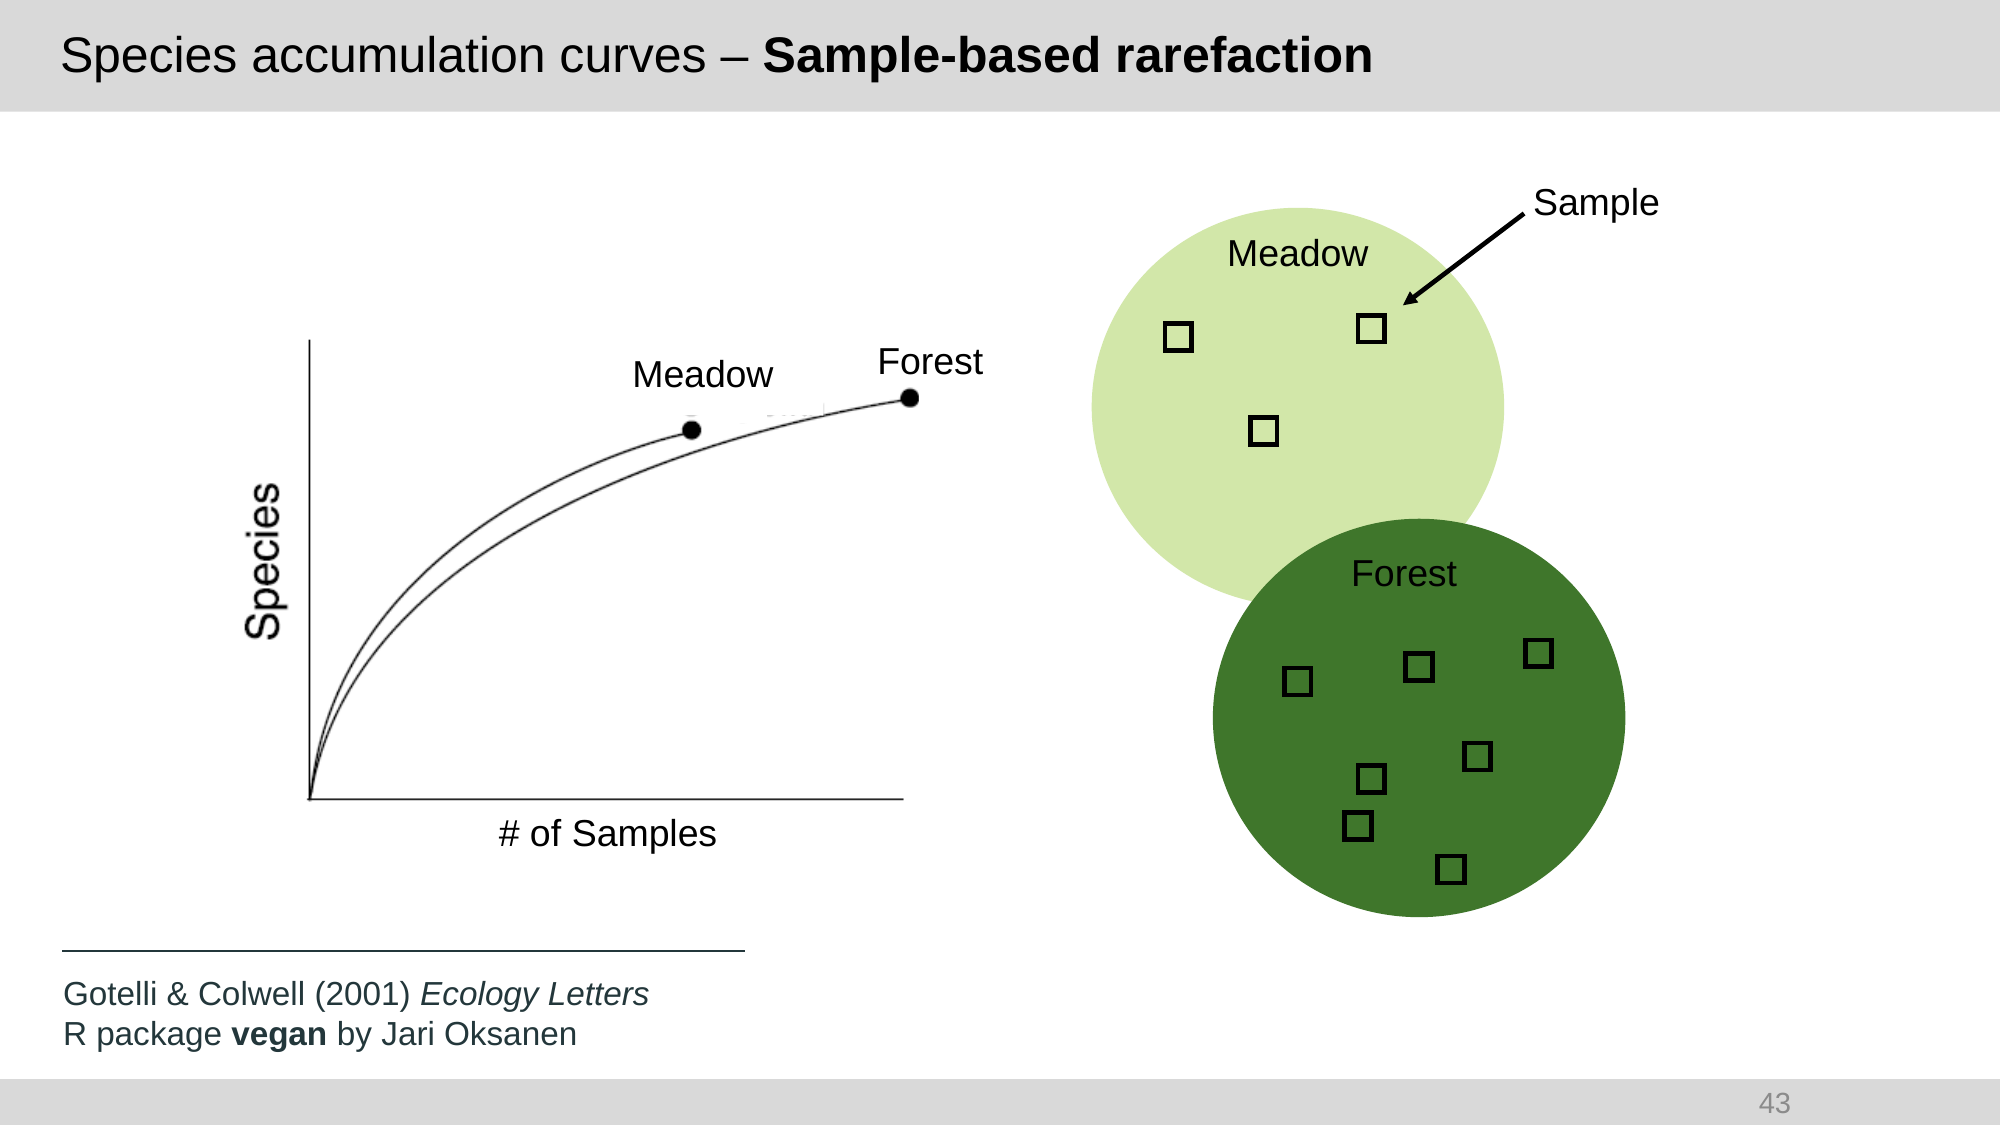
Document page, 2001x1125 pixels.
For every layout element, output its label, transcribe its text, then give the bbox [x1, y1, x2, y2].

slide_number 43 [1550, 1079, 2000, 1125]
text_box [215, 297, 1091, 874]
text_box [1091, 207, 1626, 918]
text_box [1402, 213, 1525, 306]
text_box Gotelli & Colwell (2001) Ecology Letters R package vegan by Jari Oksanen [48, 964, 1096, 1060]
text_box Sample [1518, 170, 1675, 231]
footer [0, 1079, 1550, 1125]
title Species accumulation curves – Sample-based rarefaction [0, 0, 2000, 112]
